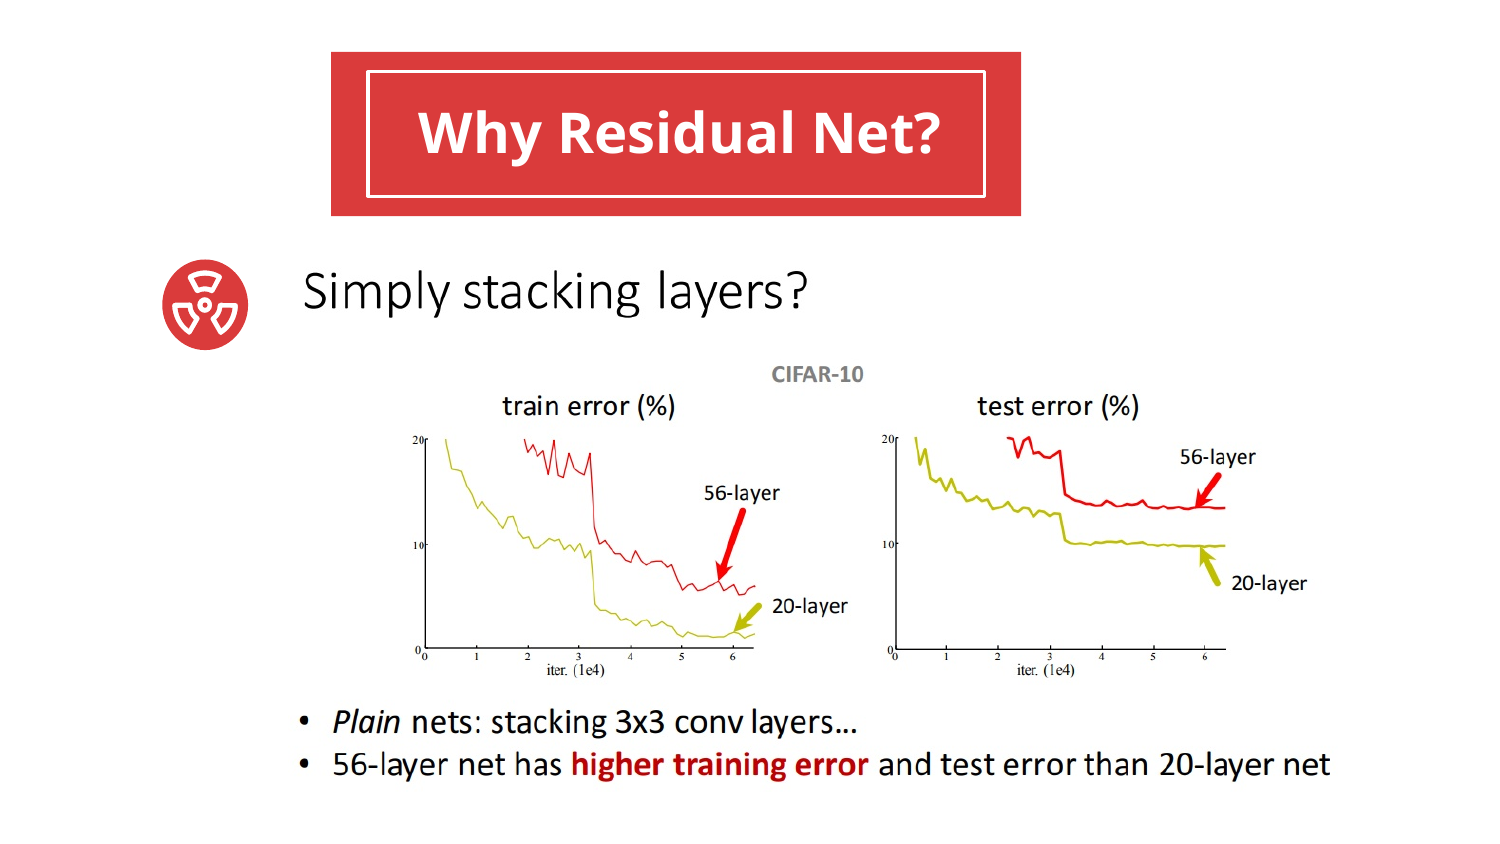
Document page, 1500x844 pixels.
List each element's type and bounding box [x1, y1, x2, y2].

picture [288, 259, 1338, 792]
text_box [162, 259, 249, 351]
text_box [330, 51, 1022, 217]
